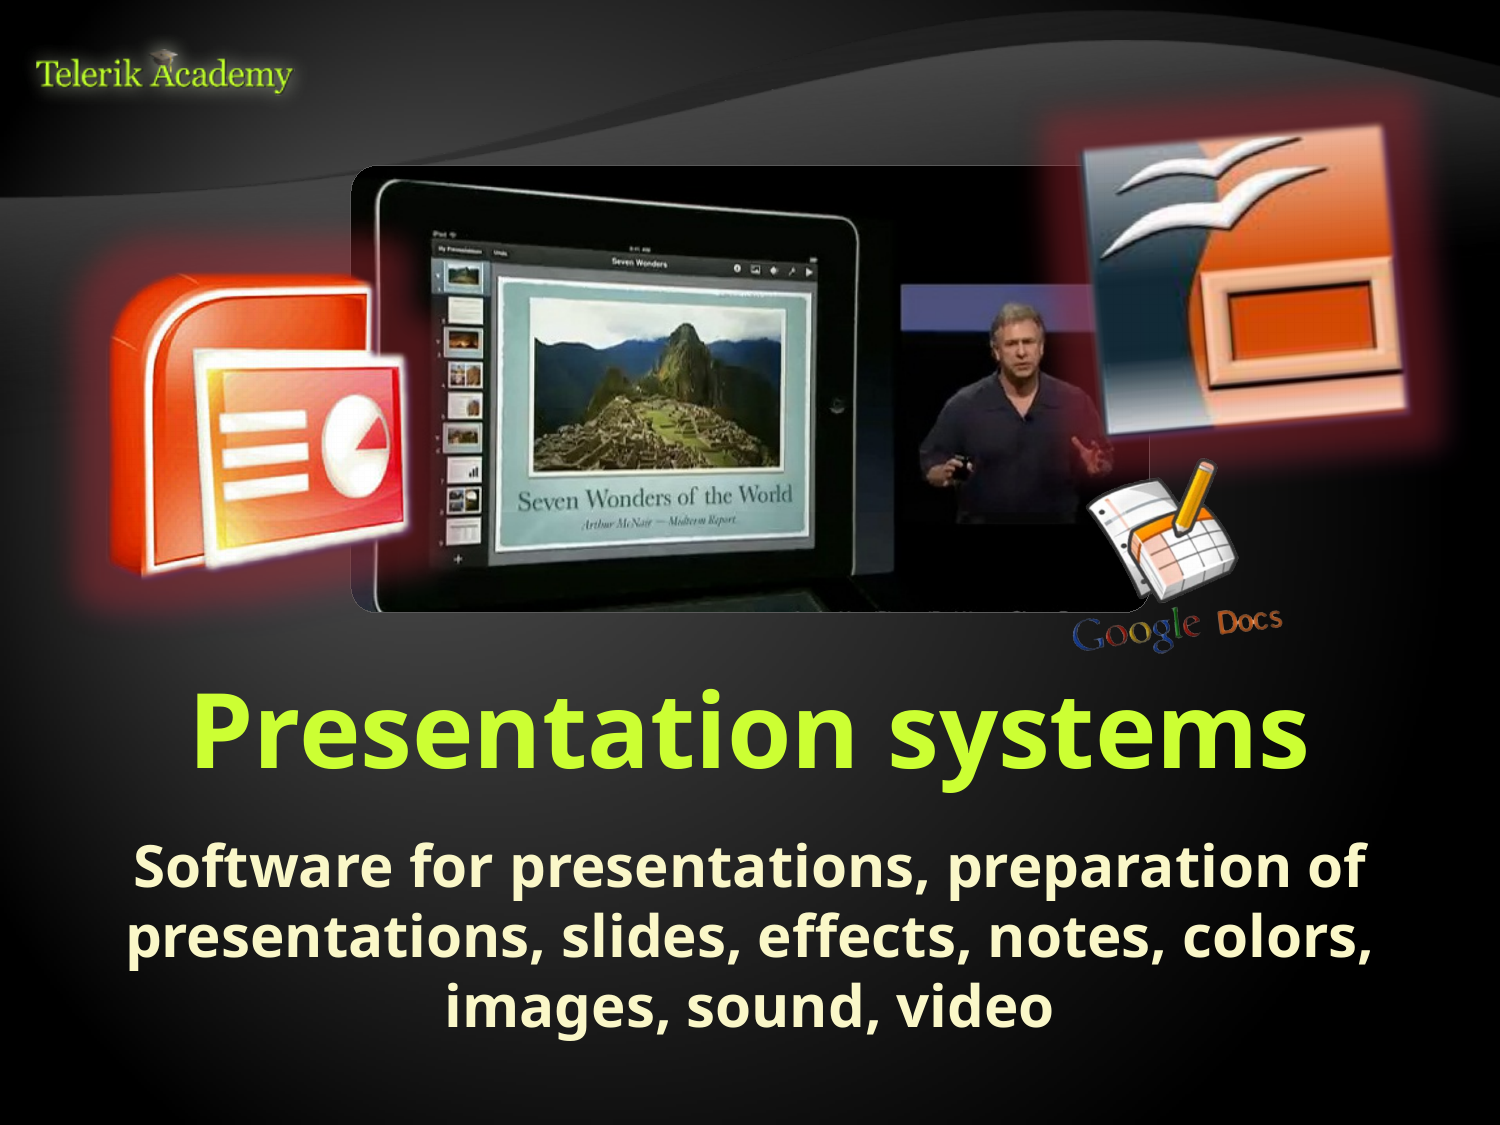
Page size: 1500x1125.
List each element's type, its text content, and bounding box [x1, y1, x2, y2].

picture [0, 0, 1500, 1125]
title Presentation systems [99, 675, 1400, 788]
subtitle Software for presentations, preparation of presentations, slides, effects, notes, colors, images, sound, video [99, 818, 1400, 1050]
